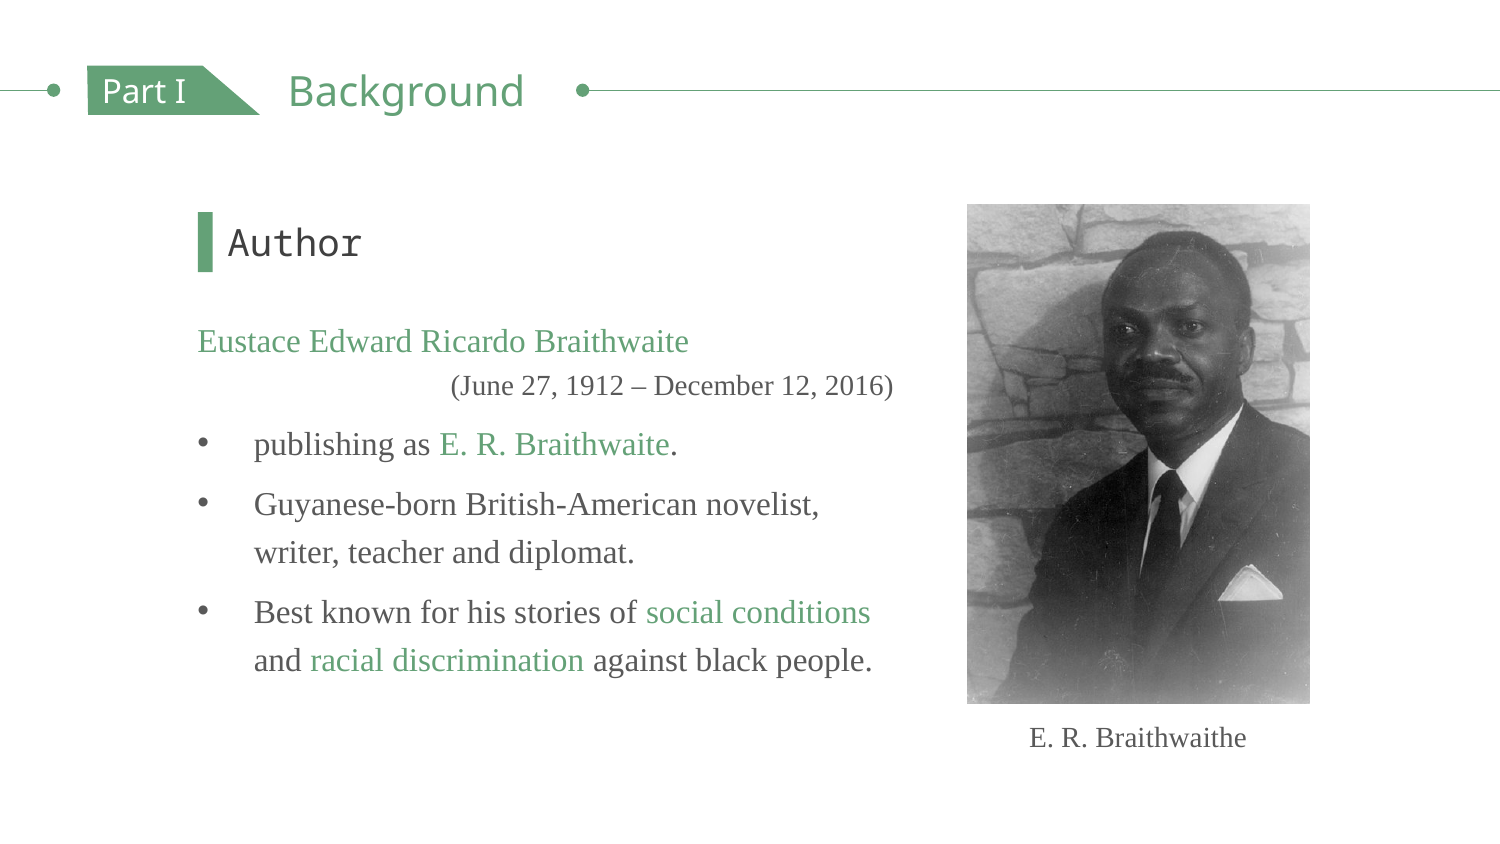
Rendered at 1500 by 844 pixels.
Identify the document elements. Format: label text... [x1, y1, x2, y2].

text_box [23, 60, 35, 120]
text_box Eustace Edward Ricardo Braithwaite (June 27, 1912 – December 12, 2016) publishing as E. R. Braithwaite. Guyanese-born British-American novelist, writer, teacher and diplomat. Best known for his stories of social conditions and racial discrimination against black people. [182, 304, 909, 746]
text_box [577, 84, 1500, 96]
text_box E. R. Braithwaithe [967, 704, 1310, 761]
text_box Author [212, 211, 592, 272]
text_box Part I [86, 64, 258, 116]
text_box Background [258, 57, 555, 123]
text_box [197, 211, 214, 273]
picture [967, 204, 1310, 704]
